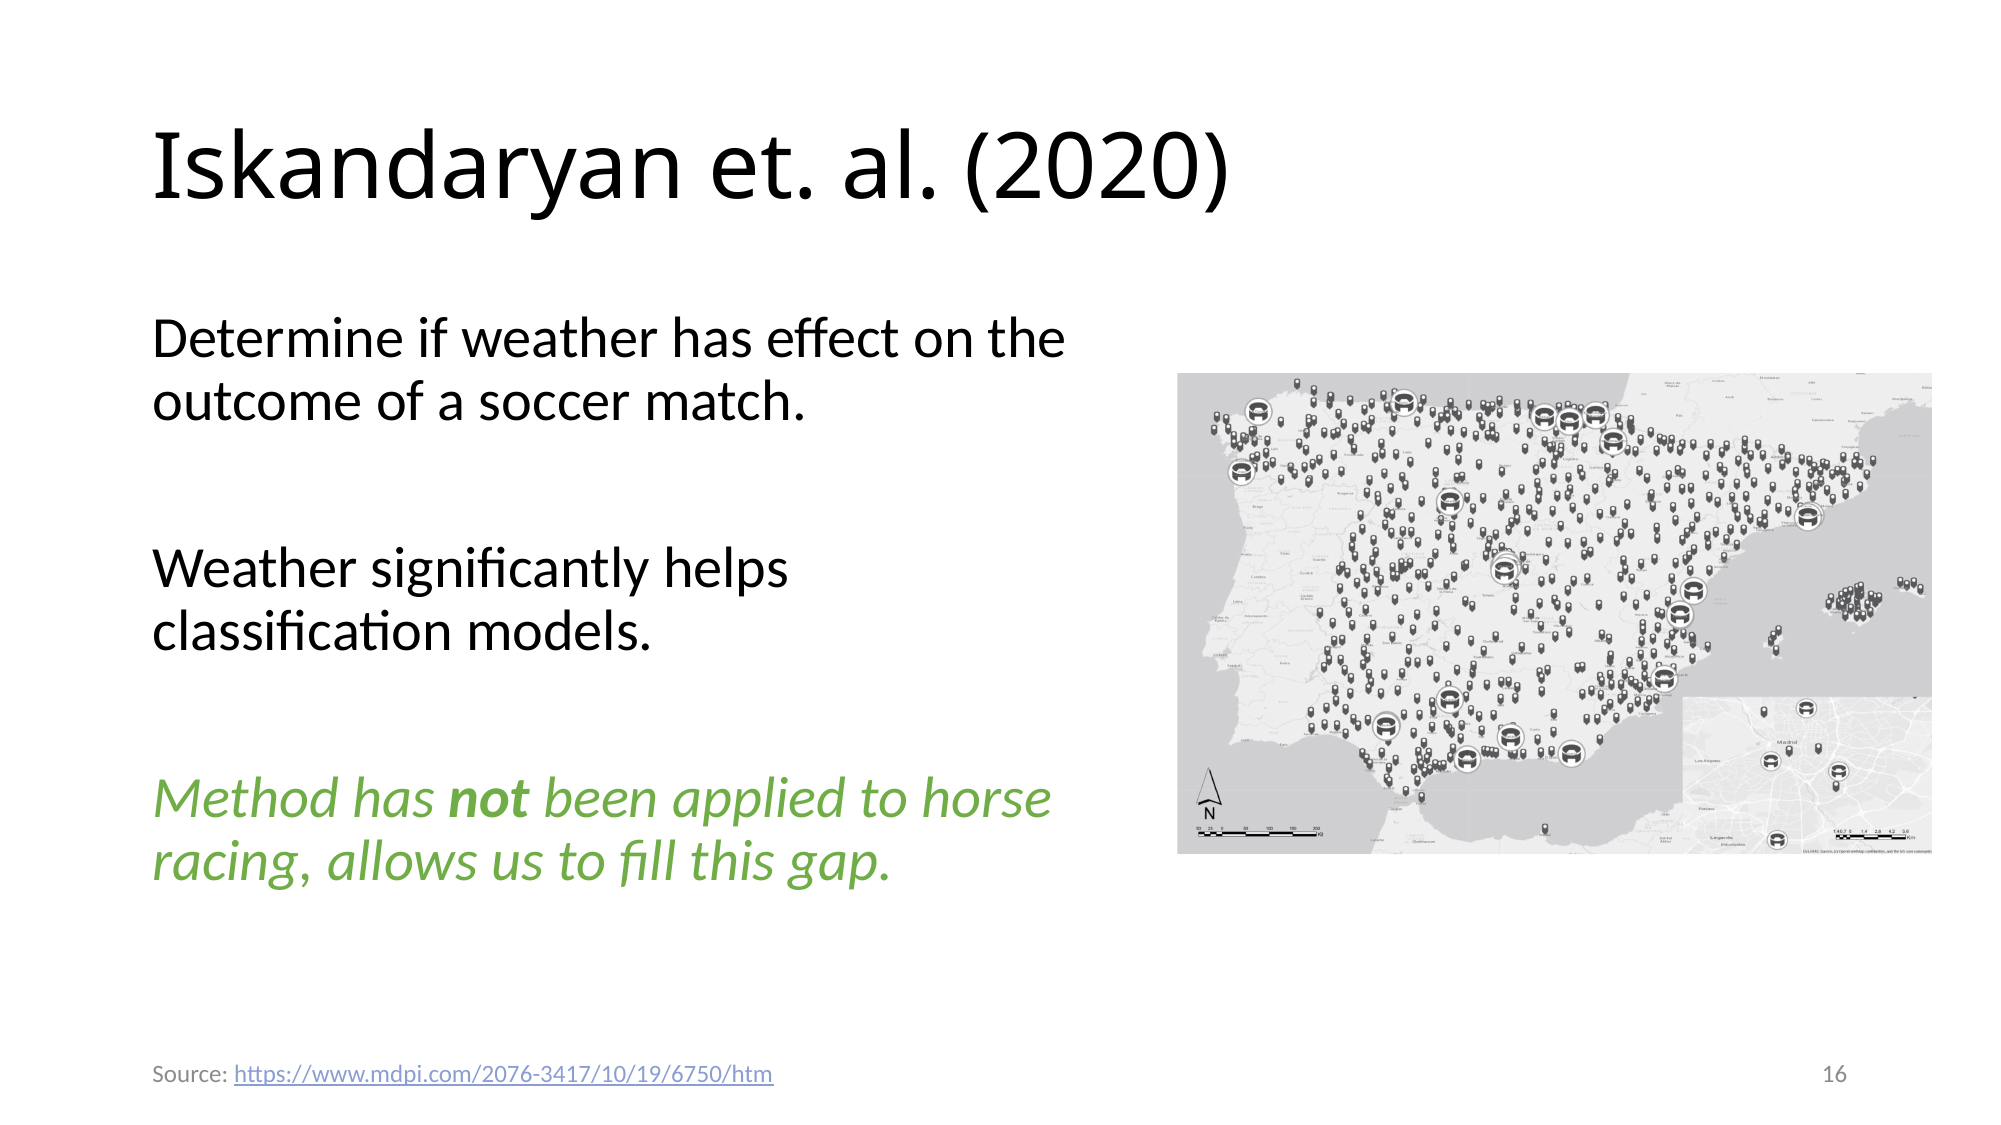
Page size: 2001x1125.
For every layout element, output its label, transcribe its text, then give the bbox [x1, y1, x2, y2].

slide_number 16 [1790, 1042, 1863, 1103]
picture [1177, 373, 1932, 856]
list Determine if weather has effect on the outcome of a soccer match. Weather significantly helps classification models. Method has not been applied to horse racing, allows us to fill this gap. [137, 299, 1111, 1014]
text_box Source: https://www.mdpi.com/2076-3417/10/19/6750/htm [137, 1042, 1790, 1103]
title Iskandaryan et. al. (2020) [137, 59, 1863, 278]
